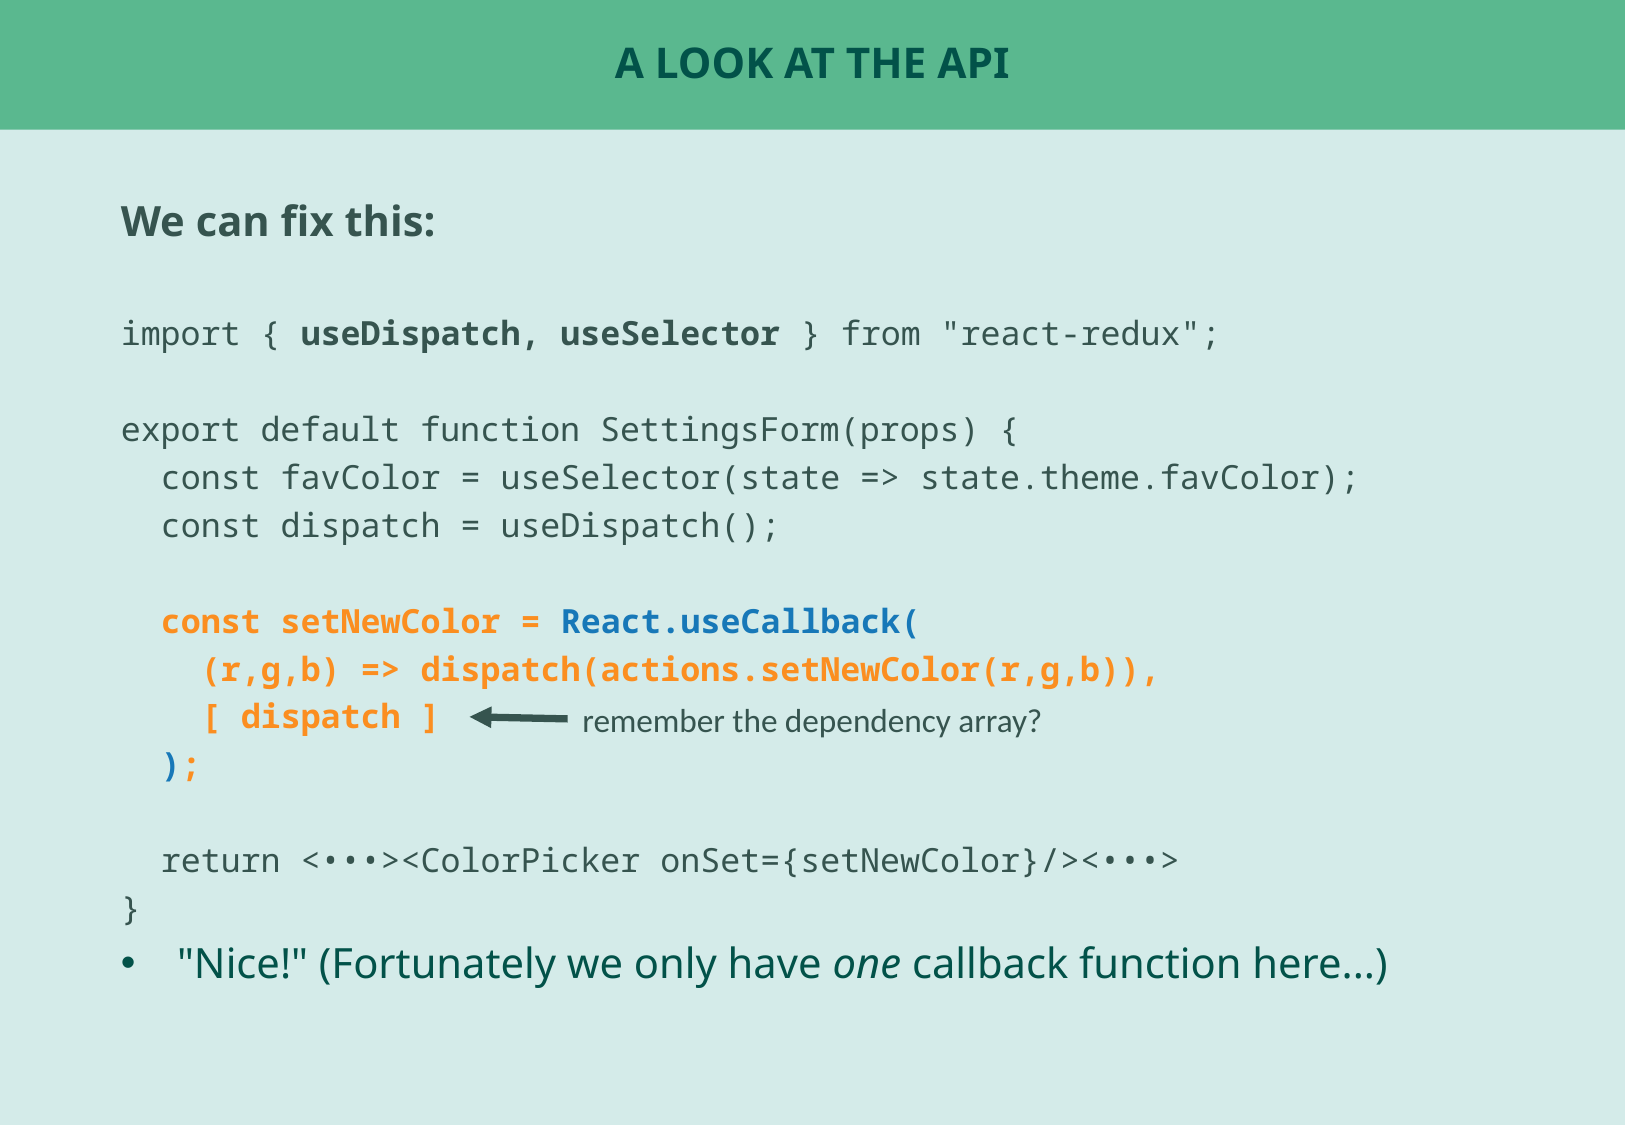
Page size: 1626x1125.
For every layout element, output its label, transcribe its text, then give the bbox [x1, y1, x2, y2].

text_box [469, 691, 1062, 748]
title A look at the api [0, 0, 1625, 130]
text_box We can fix this: import { useDispatch, useSelector } from "react-redux"; export default function SettingsForm(props) { const favColor = useSelector(state => state.theme.favColor); const dispatch = useDispatch(); const setNewColor = React.useCallback( (r,g,b) => dispatch(actions.setNewColor(r,g,b)), [ dispatch ] ); return <•••><ColorPicker onSet={setNewColor}/><•••> } "Nice!" (Fortunately we only have one callback function here...) [106, 177, 1557, 995]
